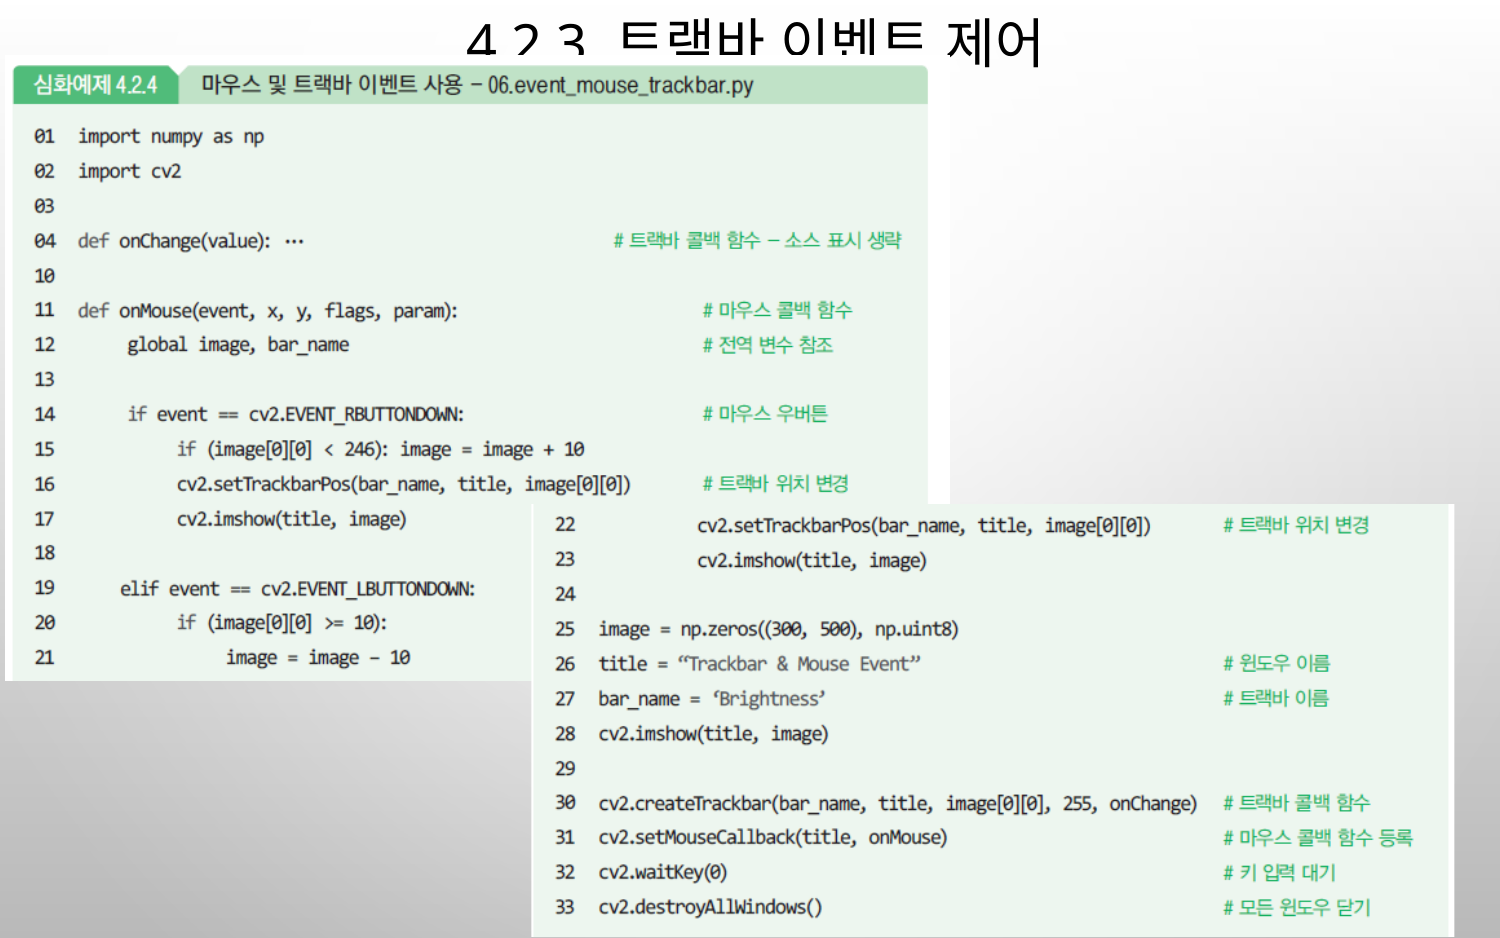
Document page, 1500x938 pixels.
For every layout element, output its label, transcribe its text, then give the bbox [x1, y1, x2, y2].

title 4.2.3 트랙바 이벤트 제어 [53, 3, 1459, 89]
picture [0, 0, 1500, 938]
